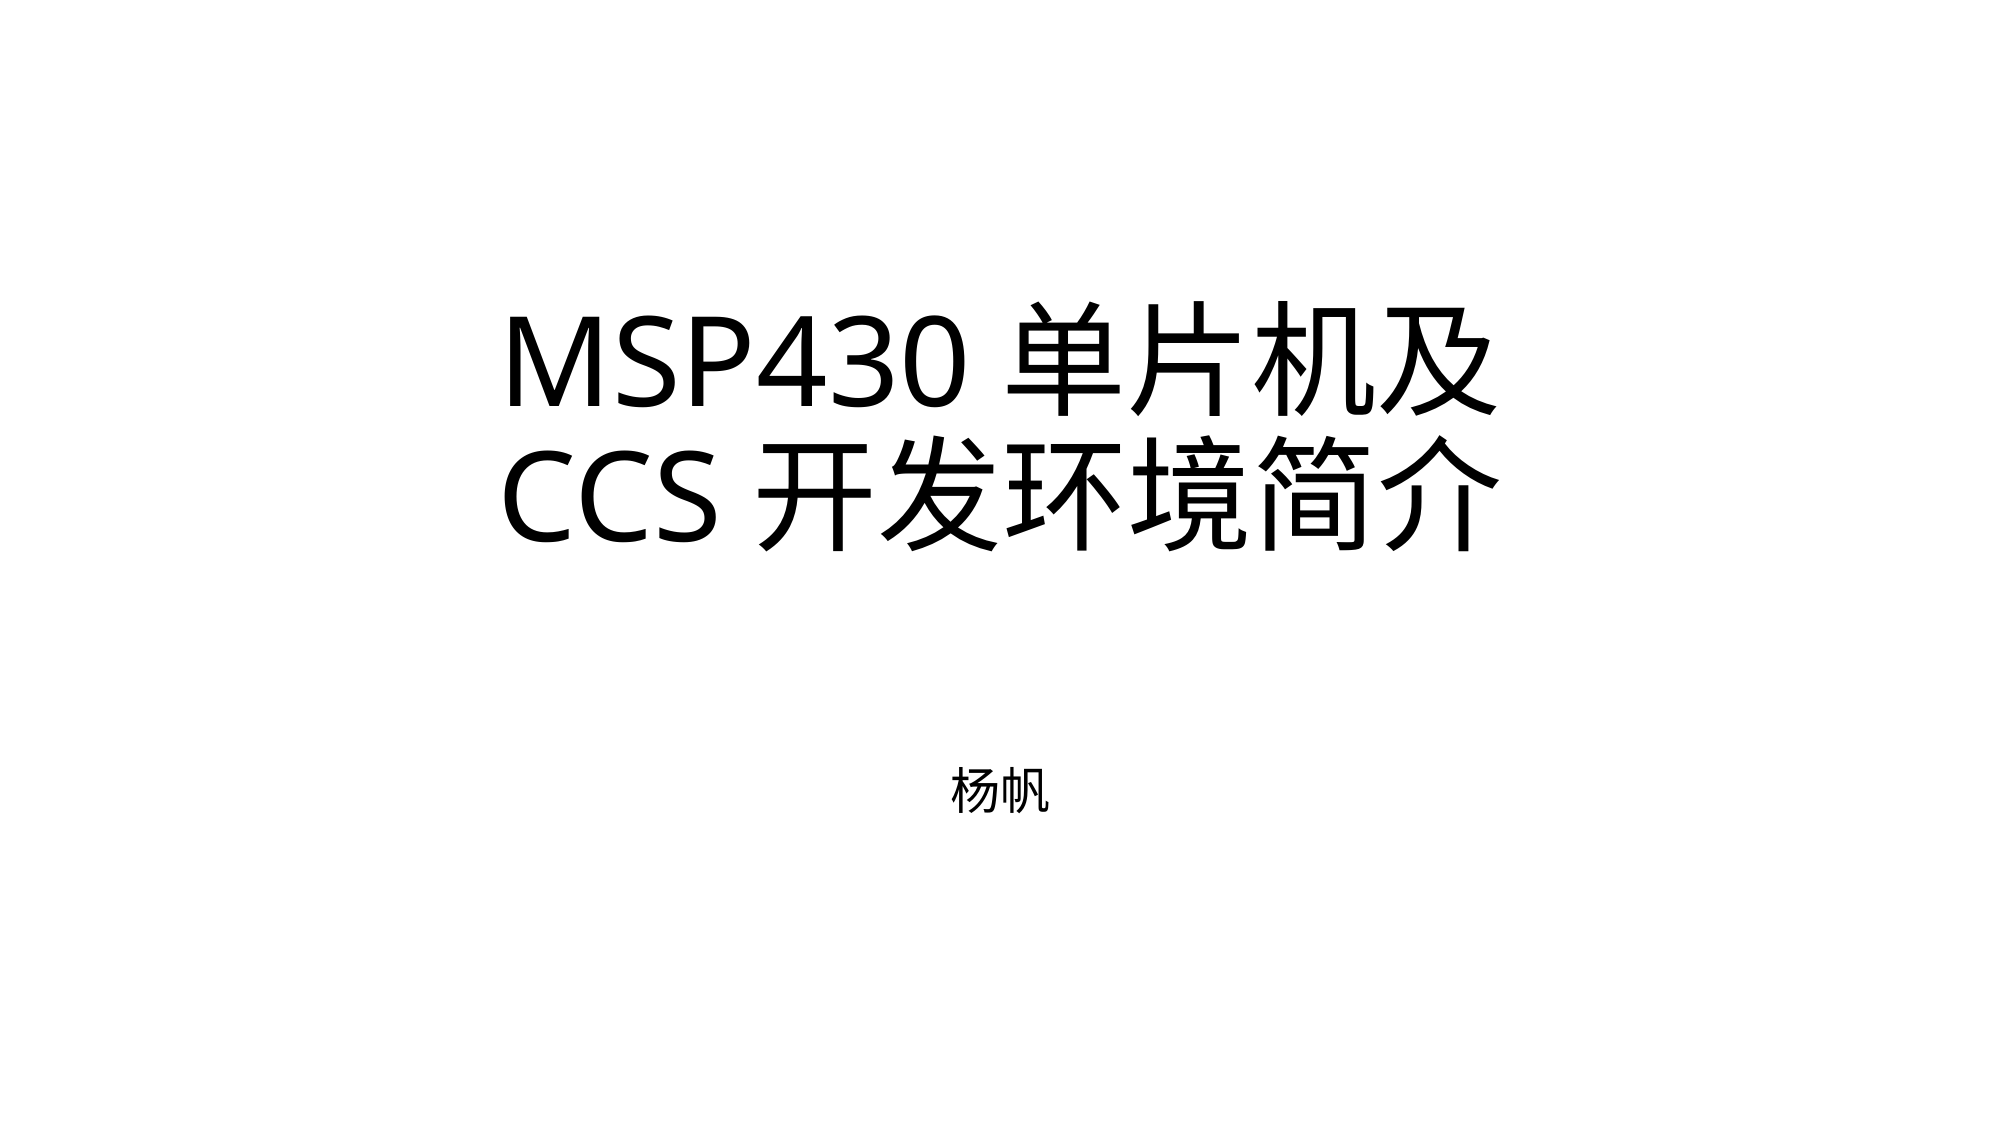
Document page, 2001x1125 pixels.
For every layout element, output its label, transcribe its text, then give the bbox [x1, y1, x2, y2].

subtitle 杨帆 [249, 759, 1750, 863]
title MSP430单片机及 CCS开发环境简介 [249, 184, 1750, 576]
